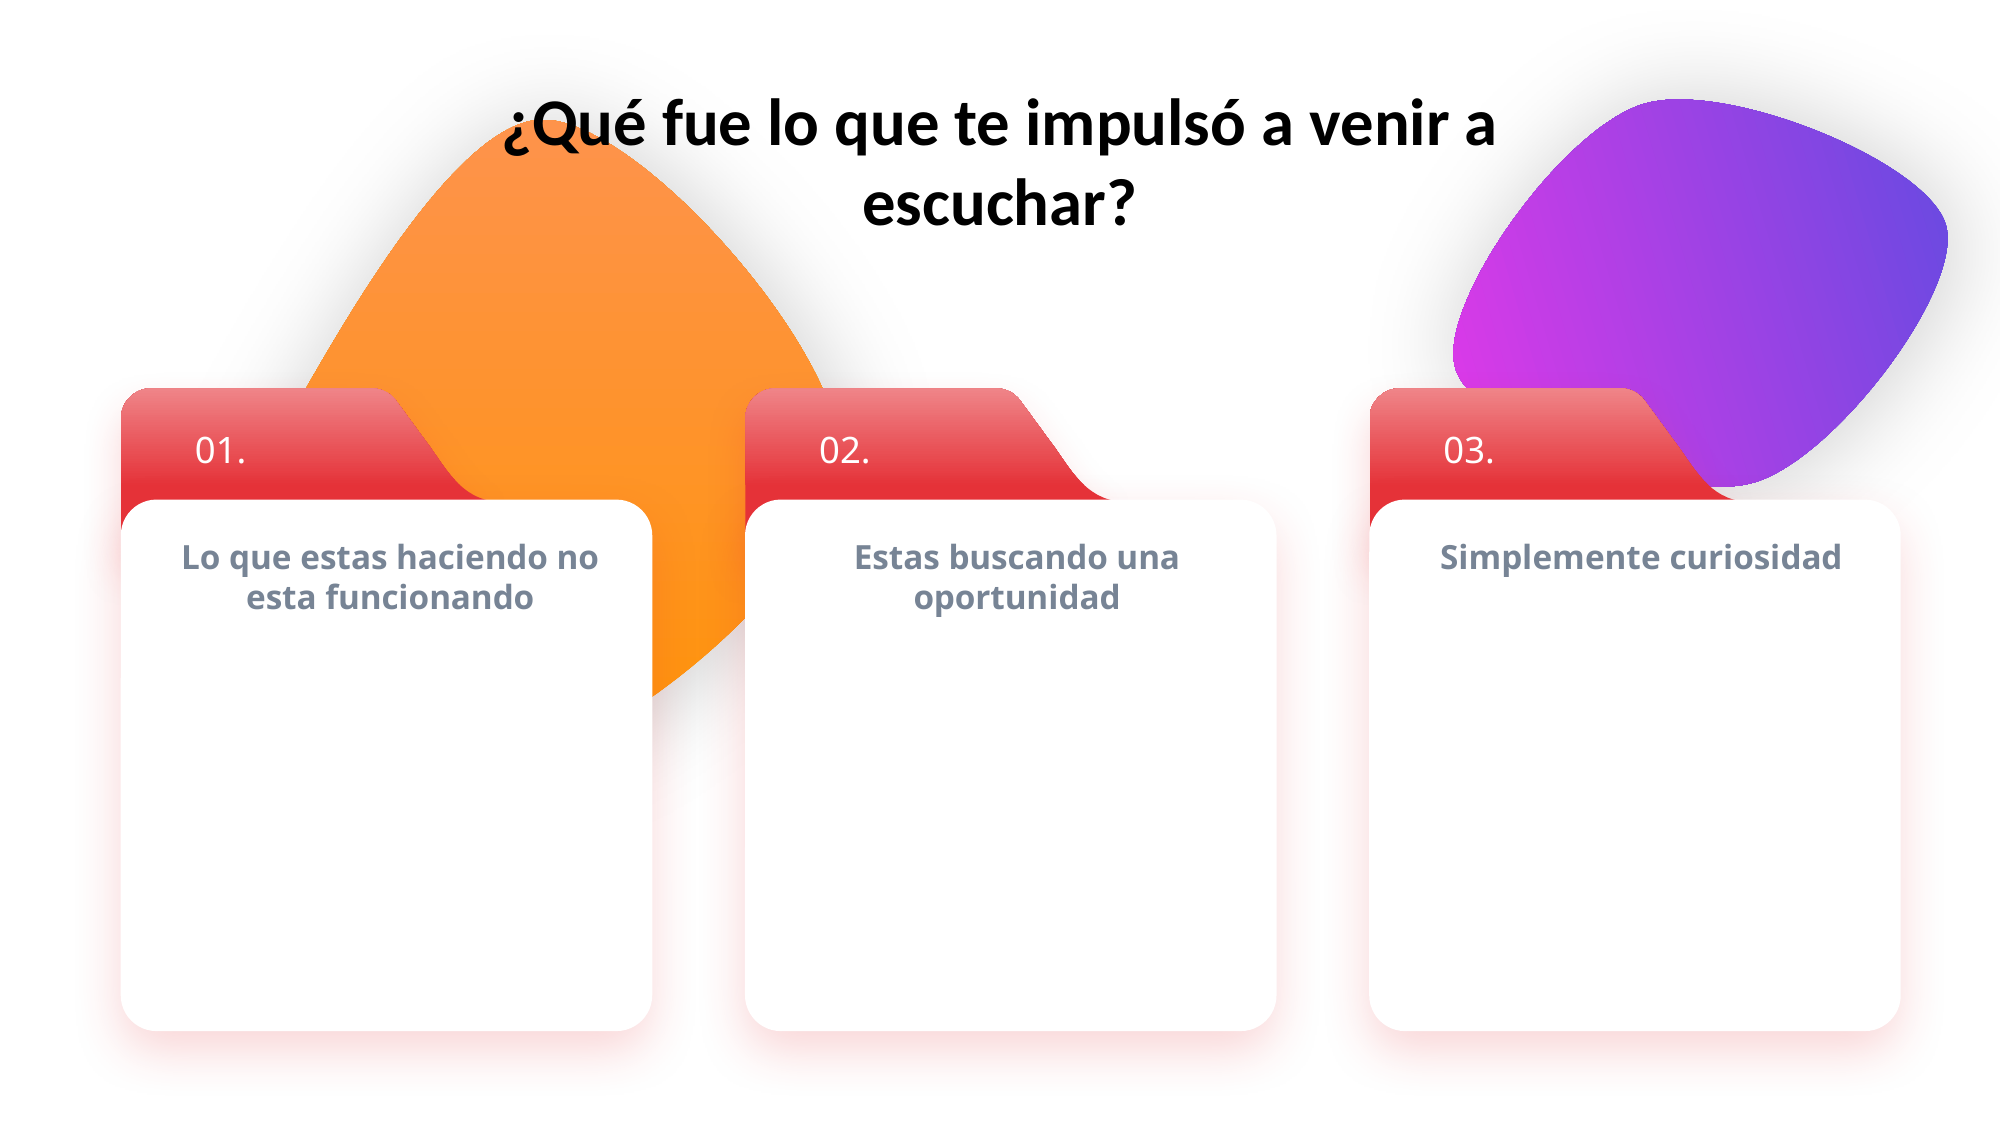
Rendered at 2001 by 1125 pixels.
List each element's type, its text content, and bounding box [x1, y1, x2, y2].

text_box ¿Qué fue lo que te impulsó a venir a escuchar? [475, 71, 1525, 247]
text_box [120, 388, 653, 1032]
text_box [744, 388, 1277, 1032]
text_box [1368, 388, 1901, 1032]
text_box [1453, 99, 1948, 386]
text_box [308, 152, 821, 680]
